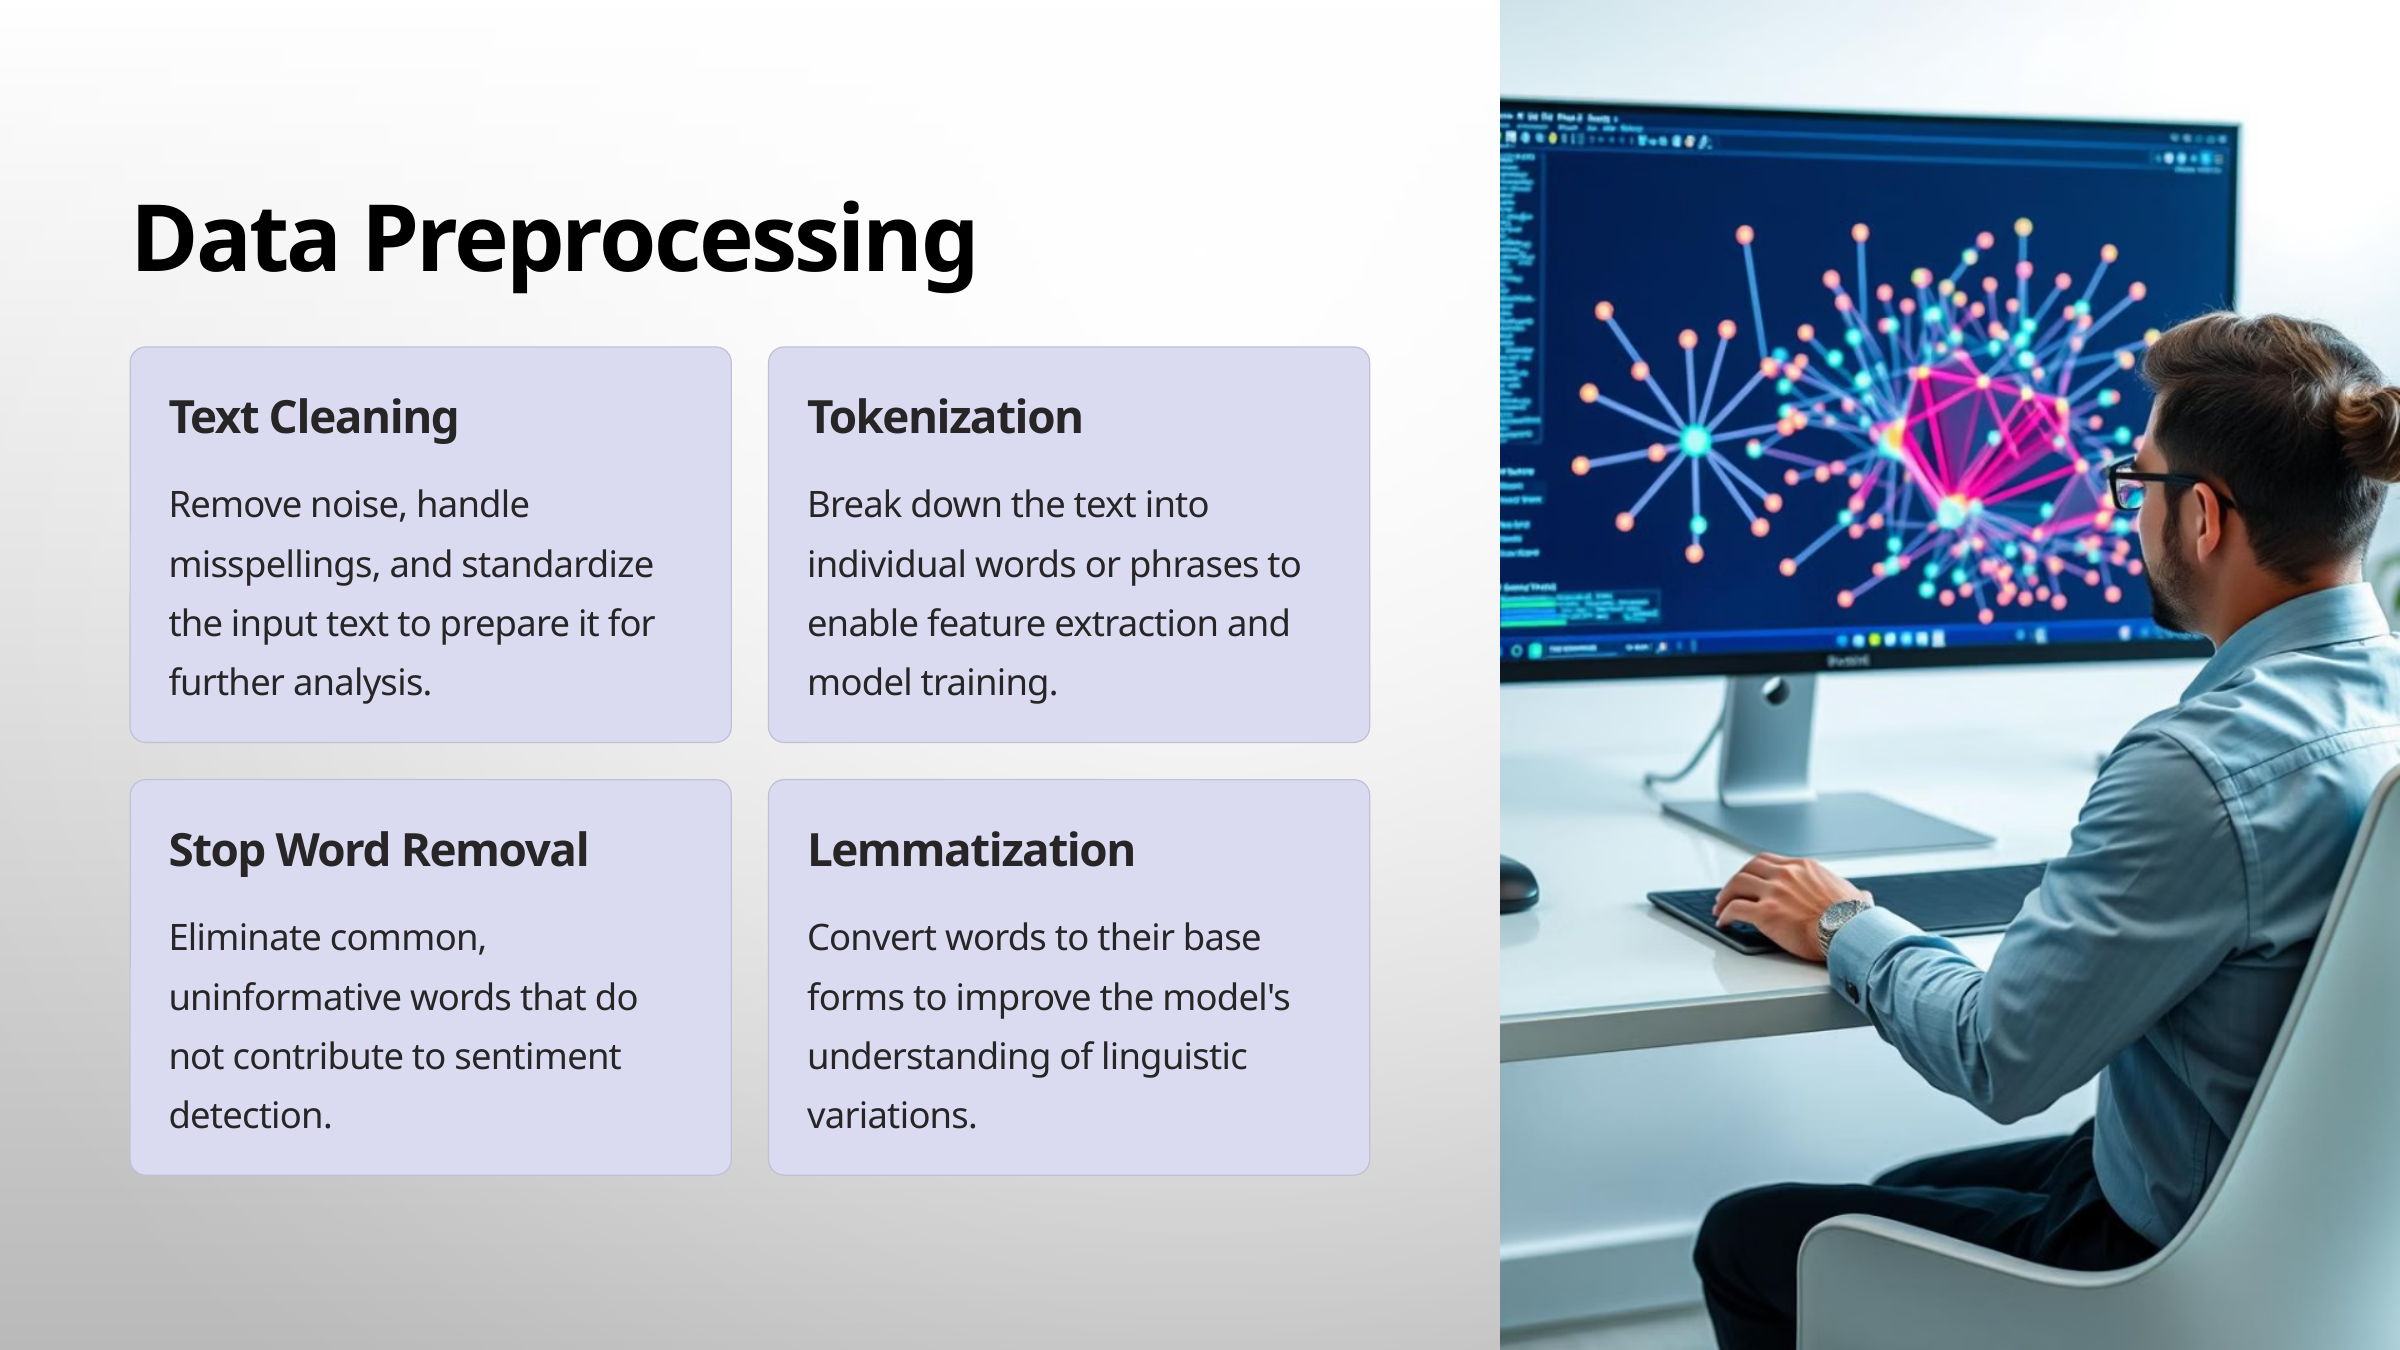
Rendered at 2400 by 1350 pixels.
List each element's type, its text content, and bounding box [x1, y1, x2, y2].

text_box [130, 779, 732, 1176]
text_box Data Preprocessing [130, 174, 1061, 292]
text_box Eliminate common, uninformative words that do not contribute to sentiment detection. [168, 898, 693, 1137]
text_box Convert words to their base forms to improve the model's understanding of linguistic variations. [806, 898, 1332, 1137]
text_box Tokenization [806, 385, 1273, 444]
text_box Text Cleaning [168, 385, 634, 444]
text_box [130, 346, 732, 743]
text_box Break down the text into individual words or phrases to enable feature extraction and model training. [806, 465, 1332, 704]
text_box [768, 779, 1370, 1176]
text_box Lemmatization [806, 818, 1273, 877]
text_box Stop Word Removal [168, 818, 634, 877]
text_box [768, 346, 1370, 743]
picture [0, 0, 2400, 1350]
text_box Remove noise, handle misspellings, and standardize the input text to prepare it for further analysis. [168, 465, 693, 704]
